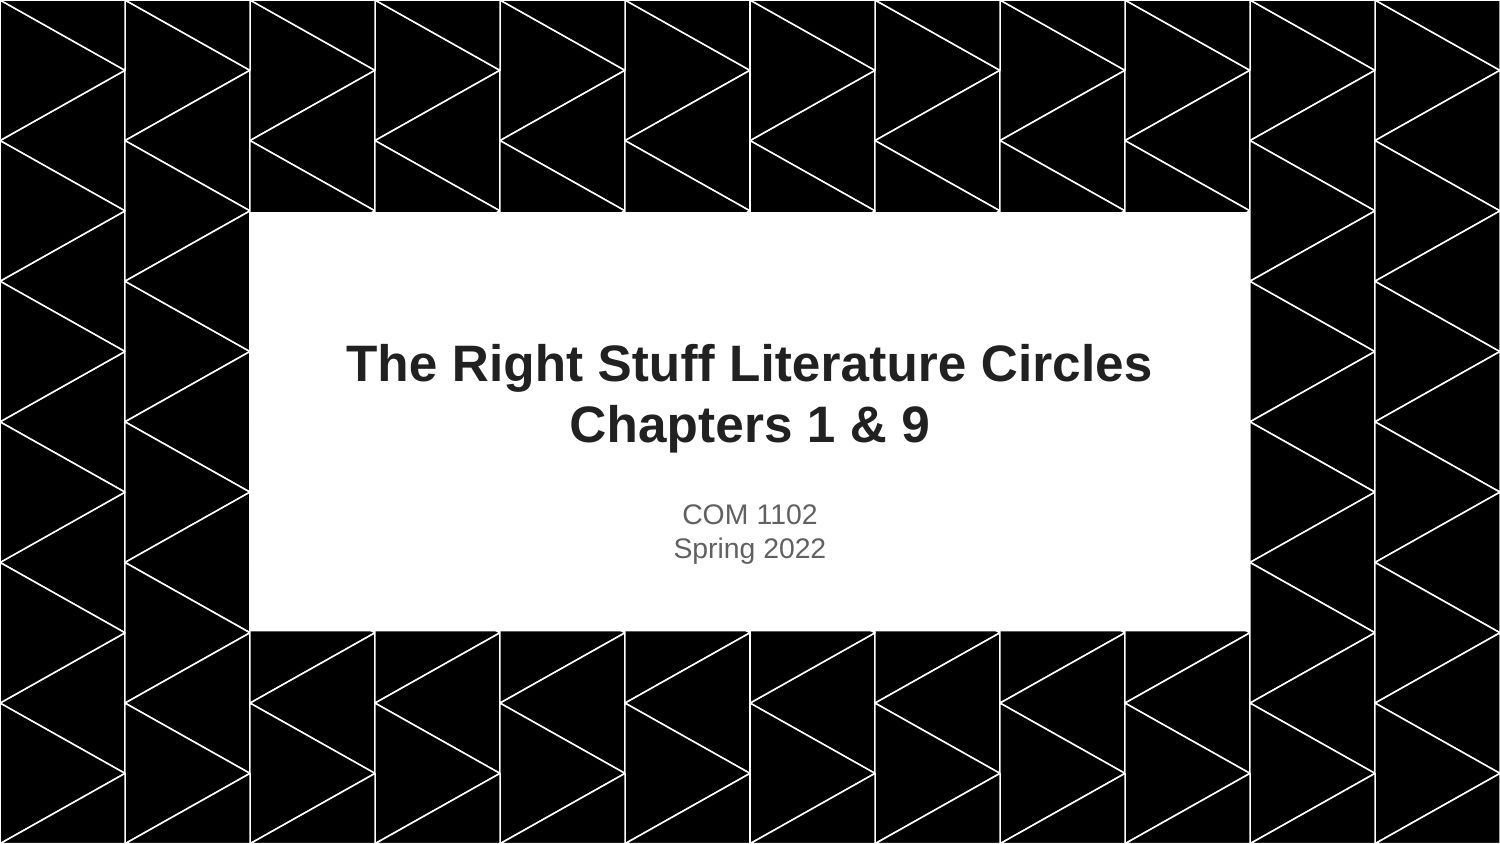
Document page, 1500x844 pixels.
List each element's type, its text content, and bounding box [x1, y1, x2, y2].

title The Right Stuff Literature Circles Chapters 1 & 9 [307, 273, 1193, 468]
subtitle COM 1102 Spring 2022 [307, 480, 1193, 580]
